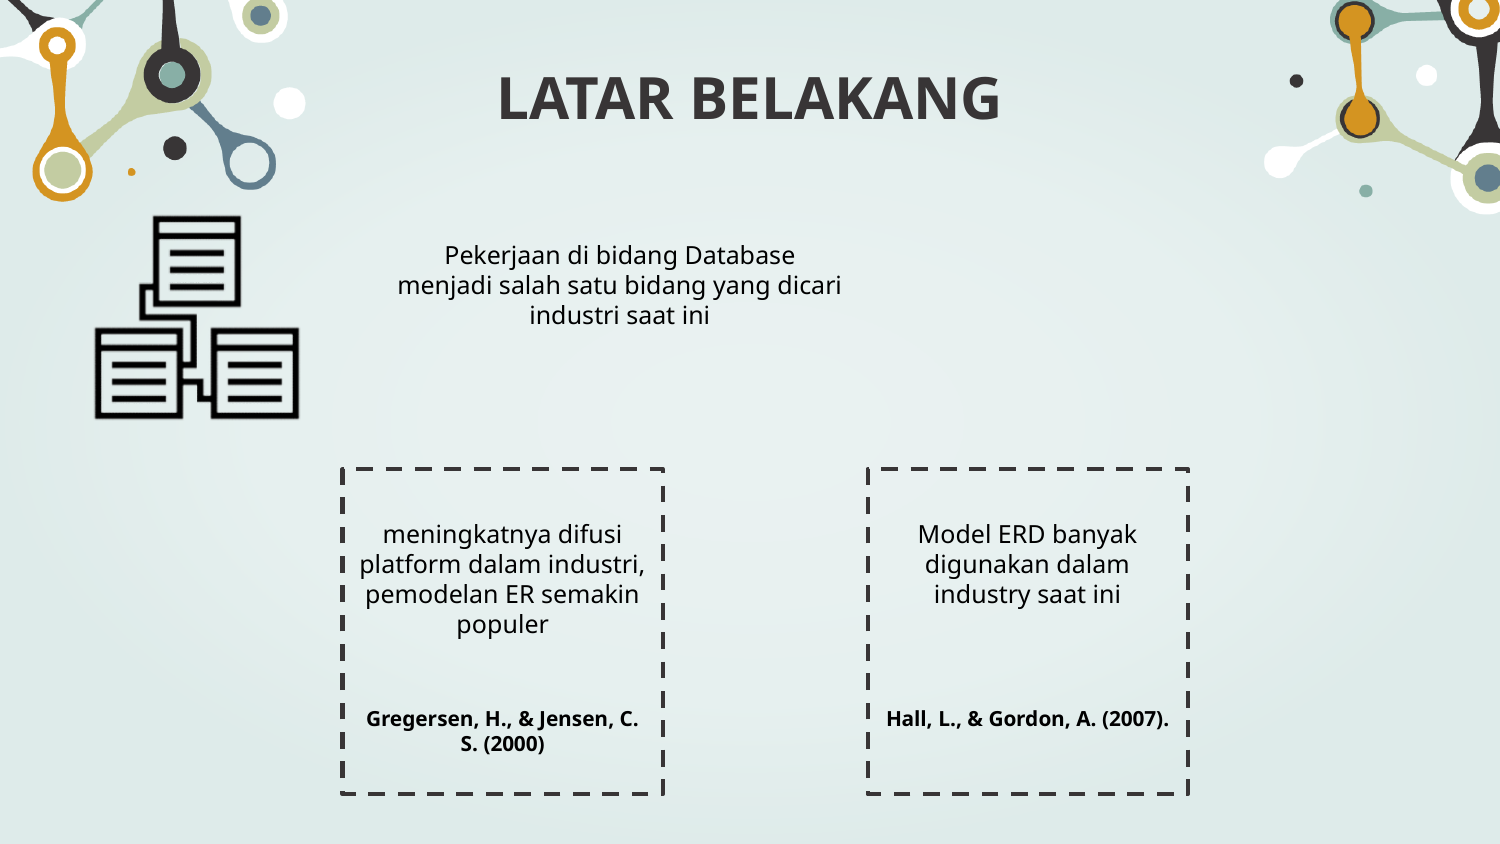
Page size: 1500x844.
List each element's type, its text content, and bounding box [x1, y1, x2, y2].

text_box Pekerjaan di bidang Database menjadi salah satu bidang yang dicari industri saat ini [379, 232, 861, 338]
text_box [859, 468, 1196, 795]
picture [0, 0, 1500, 844]
title LATAR BELAKANG [397, 46, 1103, 150]
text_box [334, 468, 671, 795]
